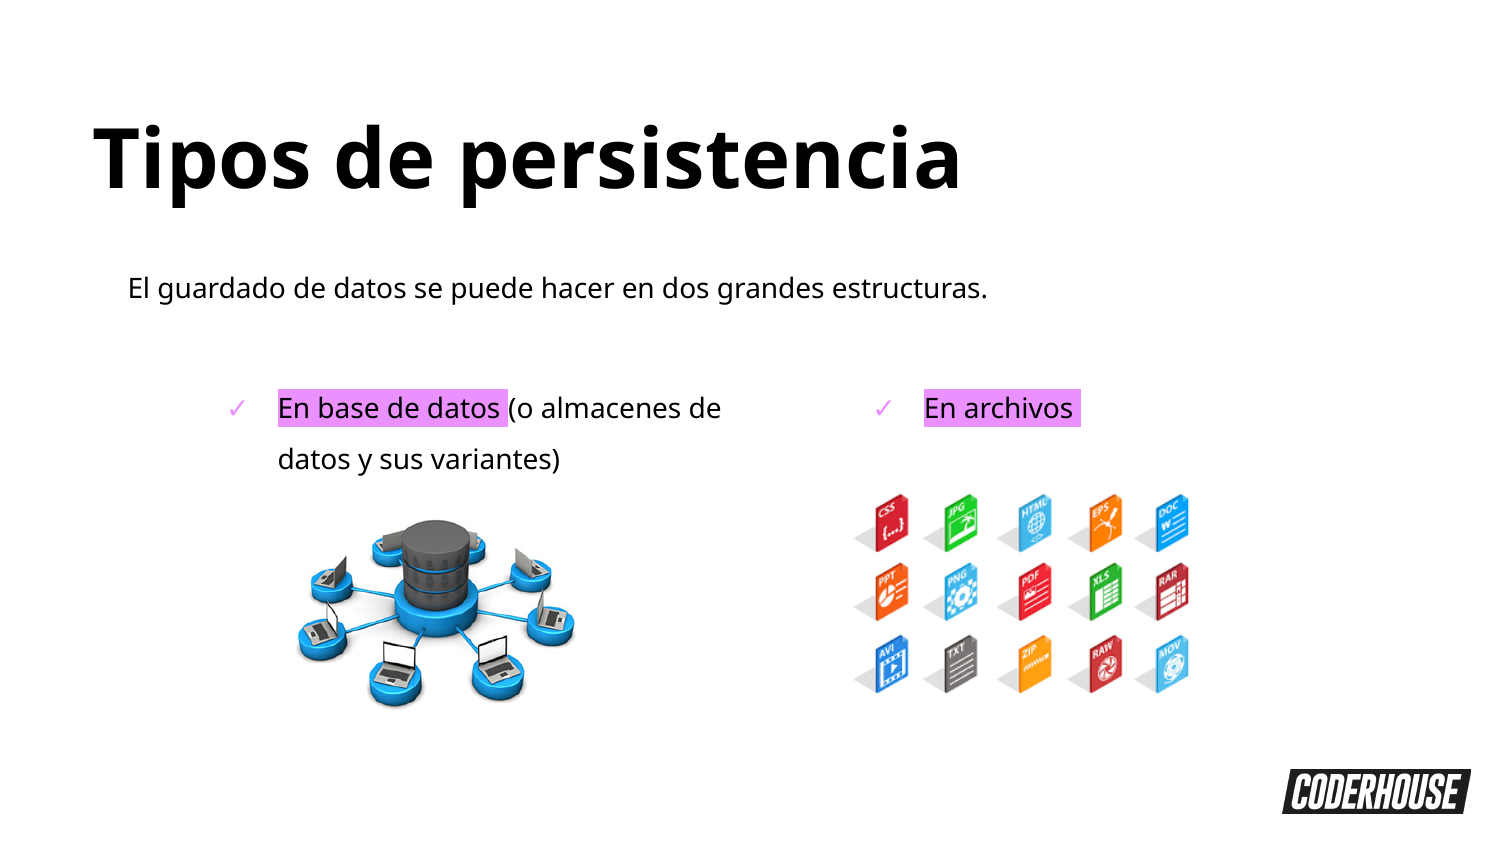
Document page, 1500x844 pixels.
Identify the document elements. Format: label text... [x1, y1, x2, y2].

text_box El guardado de datos se puede hacer en dos grandes estructuras. [112, 238, 1197, 319]
text_box En archivos [833, 358, 1327, 440]
picture [280, 495, 591, 726]
text_box En base de datos (o almacenes de datos y sus variantes) [187, 358, 757, 490]
picture [1281, 769, 1471, 814]
text_box Tipos de persistencia [77, 101, 1414, 222]
picture [851, 478, 1197, 709]
